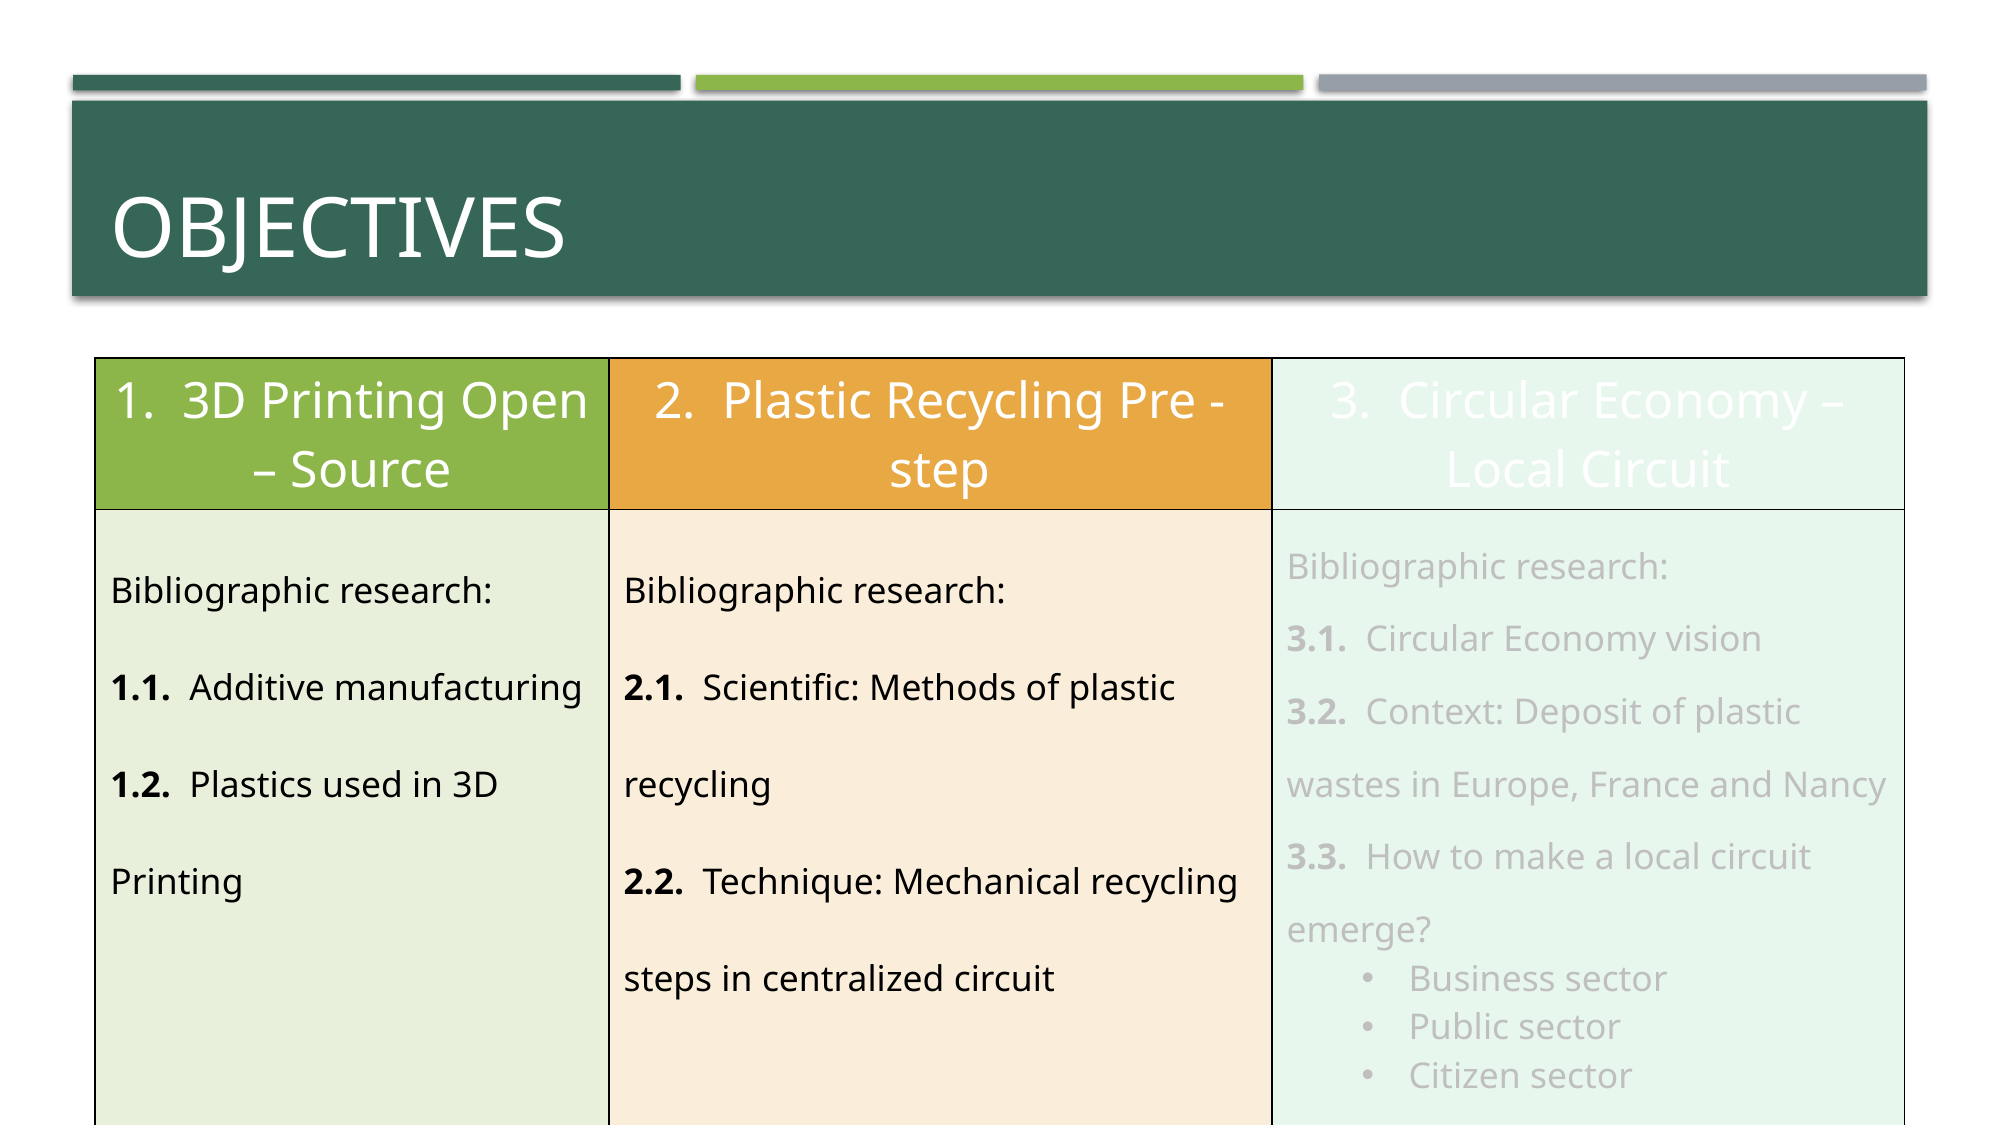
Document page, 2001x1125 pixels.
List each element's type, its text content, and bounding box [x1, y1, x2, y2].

table_header 3. Circular Economy – Local Circuit [1273, 359, 1904, 509]
title OBJECTIVES [95, 115, 1905, 282]
table_header 2. Plastic Recycling Pre - step [610, 359, 1271, 509]
table_cell Bibliographic research: 1.1. Additive manufacturing 1.2. Plastics used in 3D Printing [96, 510, 608, 1125]
table_cell Bibliographic research: 2.1. Scientific: Methods of plastic recycling 2.2. Technique: Mechanical recycling steps in centralized circuit [610, 510, 1271, 1125]
table_header 1. 3D Printing Open – Source [96, 359, 608, 509]
table_cell Bibliographic research: 3.1. Circular Economy vision 3.2. Context: Deposit of plastic wastes in Europe, France and Nancy 3.3. How to make a local circuit emerge? Business sector Public sector Citizen sector 3.4. Indicators and tools for economical, environmental and social evaluation. [1273, 510, 1904, 1125]
